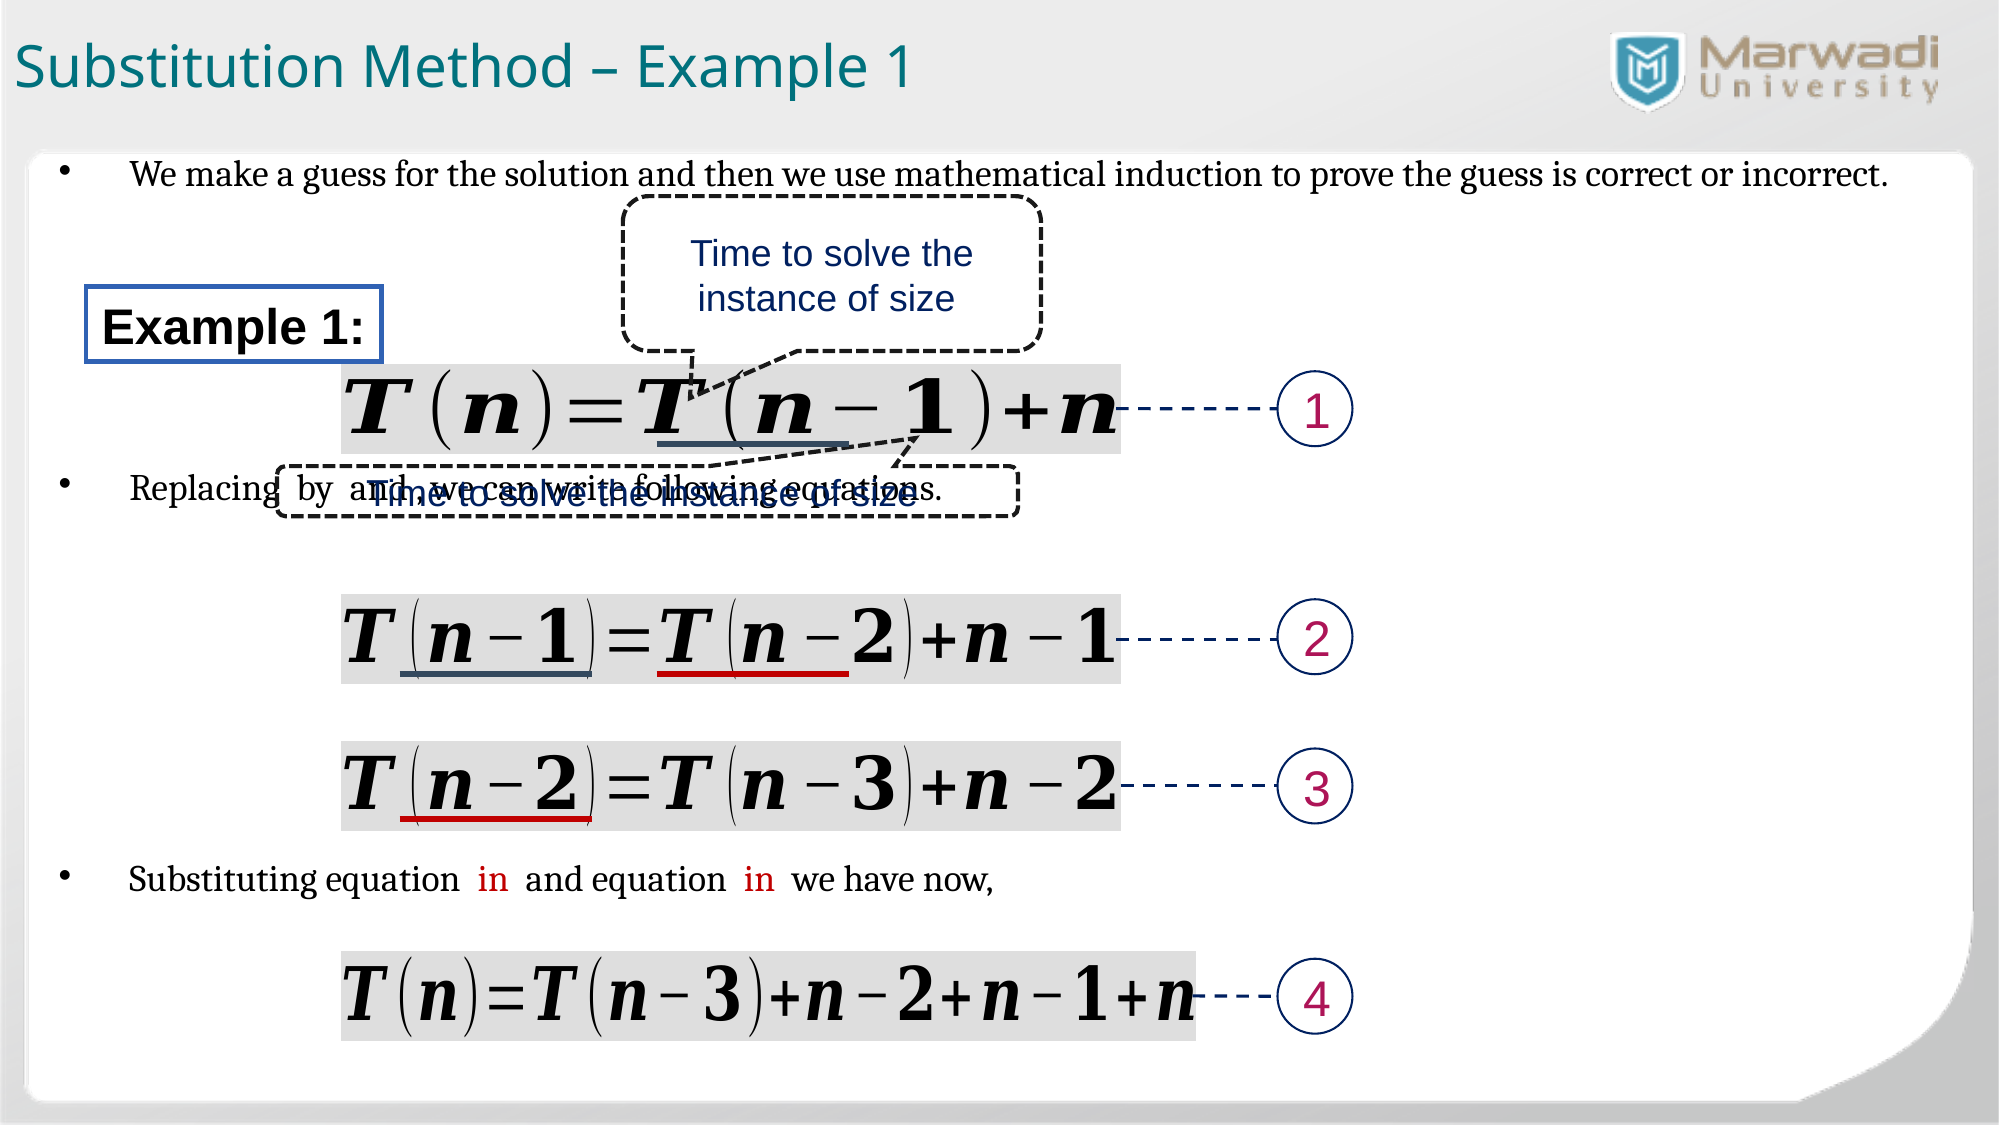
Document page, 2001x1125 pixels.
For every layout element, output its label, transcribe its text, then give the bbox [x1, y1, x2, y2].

text_box 4 [1275, 956, 1355, 1036]
text_box 1 [1275, 369, 1355, 449]
title Substitution Method – Example 1 [0, 0, 2000, 117]
text_box Example 1: [84, 285, 384, 364]
picture [0, 117, 1999, 1125]
text_box 3 [1275, 746, 1355, 826]
text_box 2 [1275, 597, 1355, 677]
